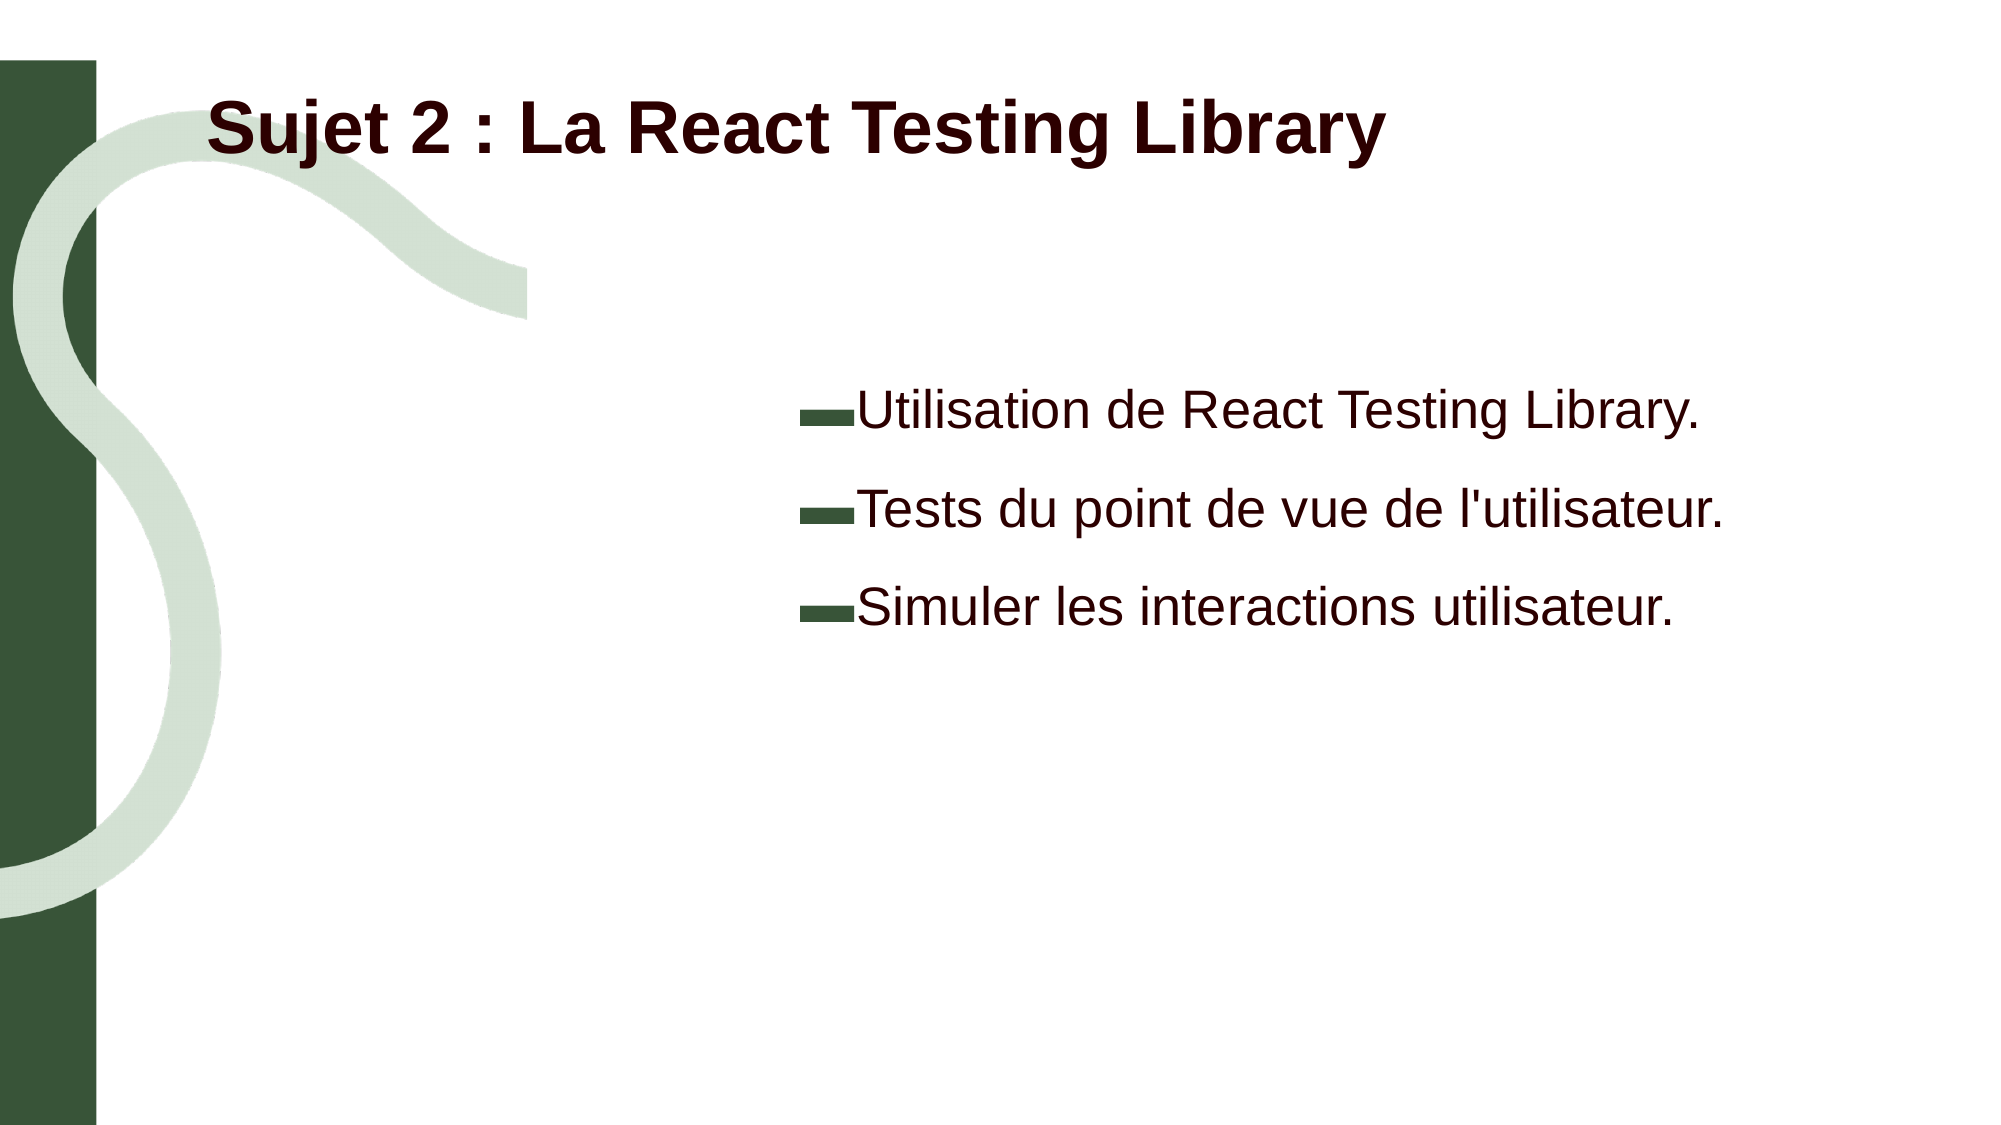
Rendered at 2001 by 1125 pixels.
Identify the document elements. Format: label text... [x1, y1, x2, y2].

title Sujet 2 : La React Testing Library [206, 60, 1794, 284]
list Utilisation de React Testing Library. Tests du point de vue de l'utilisateur. Simuler les interactions utilisateur. [785, 367, 1757, 1064]
picture [0, 9, 528, 920]
